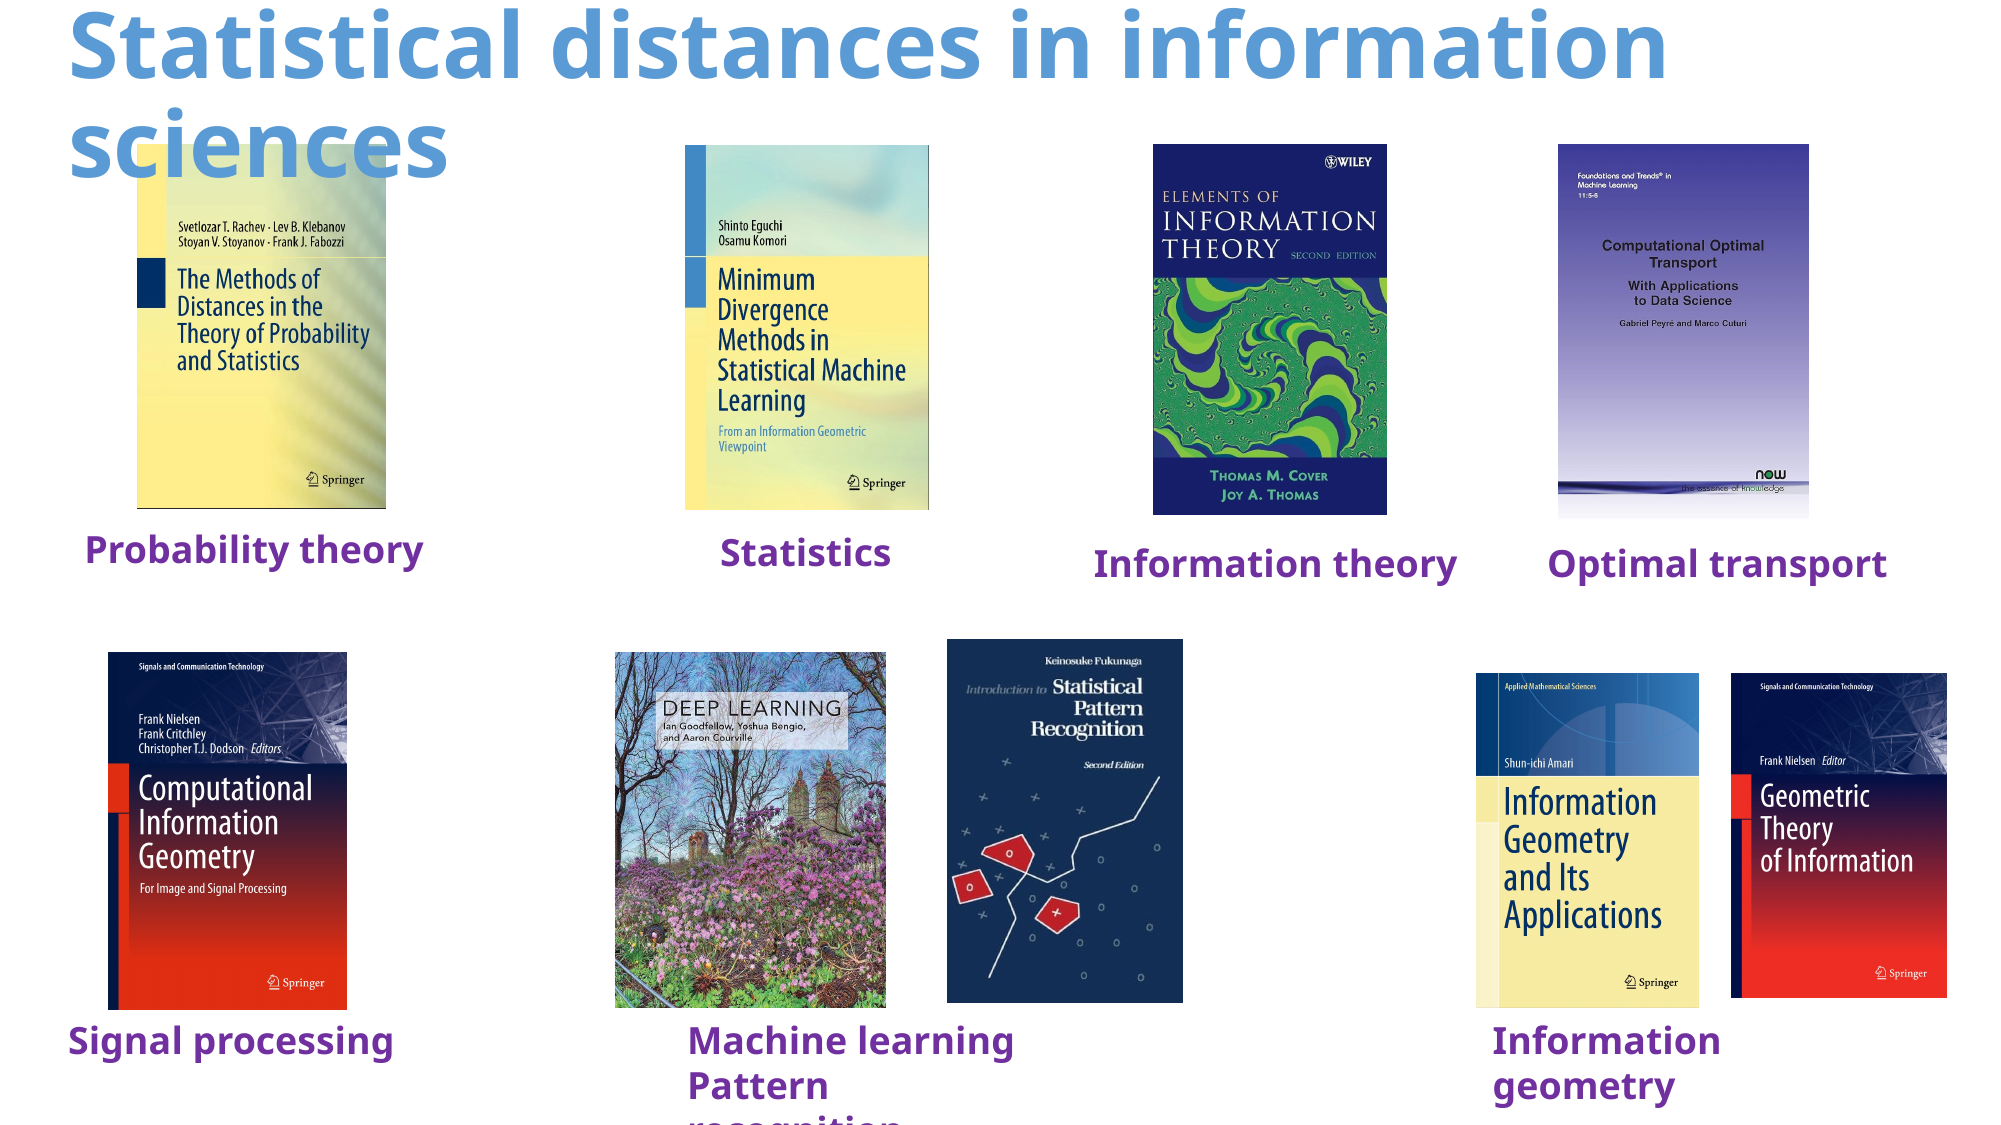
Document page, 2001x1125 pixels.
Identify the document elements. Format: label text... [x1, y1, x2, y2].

text_box Statistical distances in information sciences [53, 0, 1895, 207]
picture [137, 144, 386, 509]
text_box Machine learning Pattern recognition [672, 1009, 1071, 1125]
text_box Probability theory [69, 518, 461, 579]
picture [1731, 673, 1947, 998]
picture [947, 639, 1183, 1003]
text_box Optimal transport [1532, 532, 1931, 592]
picture [1476, 673, 1699, 1008]
picture [108, 651, 347, 1010]
picture [615, 651, 886, 1008]
picture [685, 145, 929, 510]
text_box Statistics [705, 521, 909, 581]
text_box Information theory [1079, 532, 1478, 592]
picture [1153, 144, 1387, 515]
text_box Information geometry [1477, 1009, 1919, 1115]
text_box Signal processing [53, 1009, 452, 1070]
picture [1558, 144, 1809, 519]
